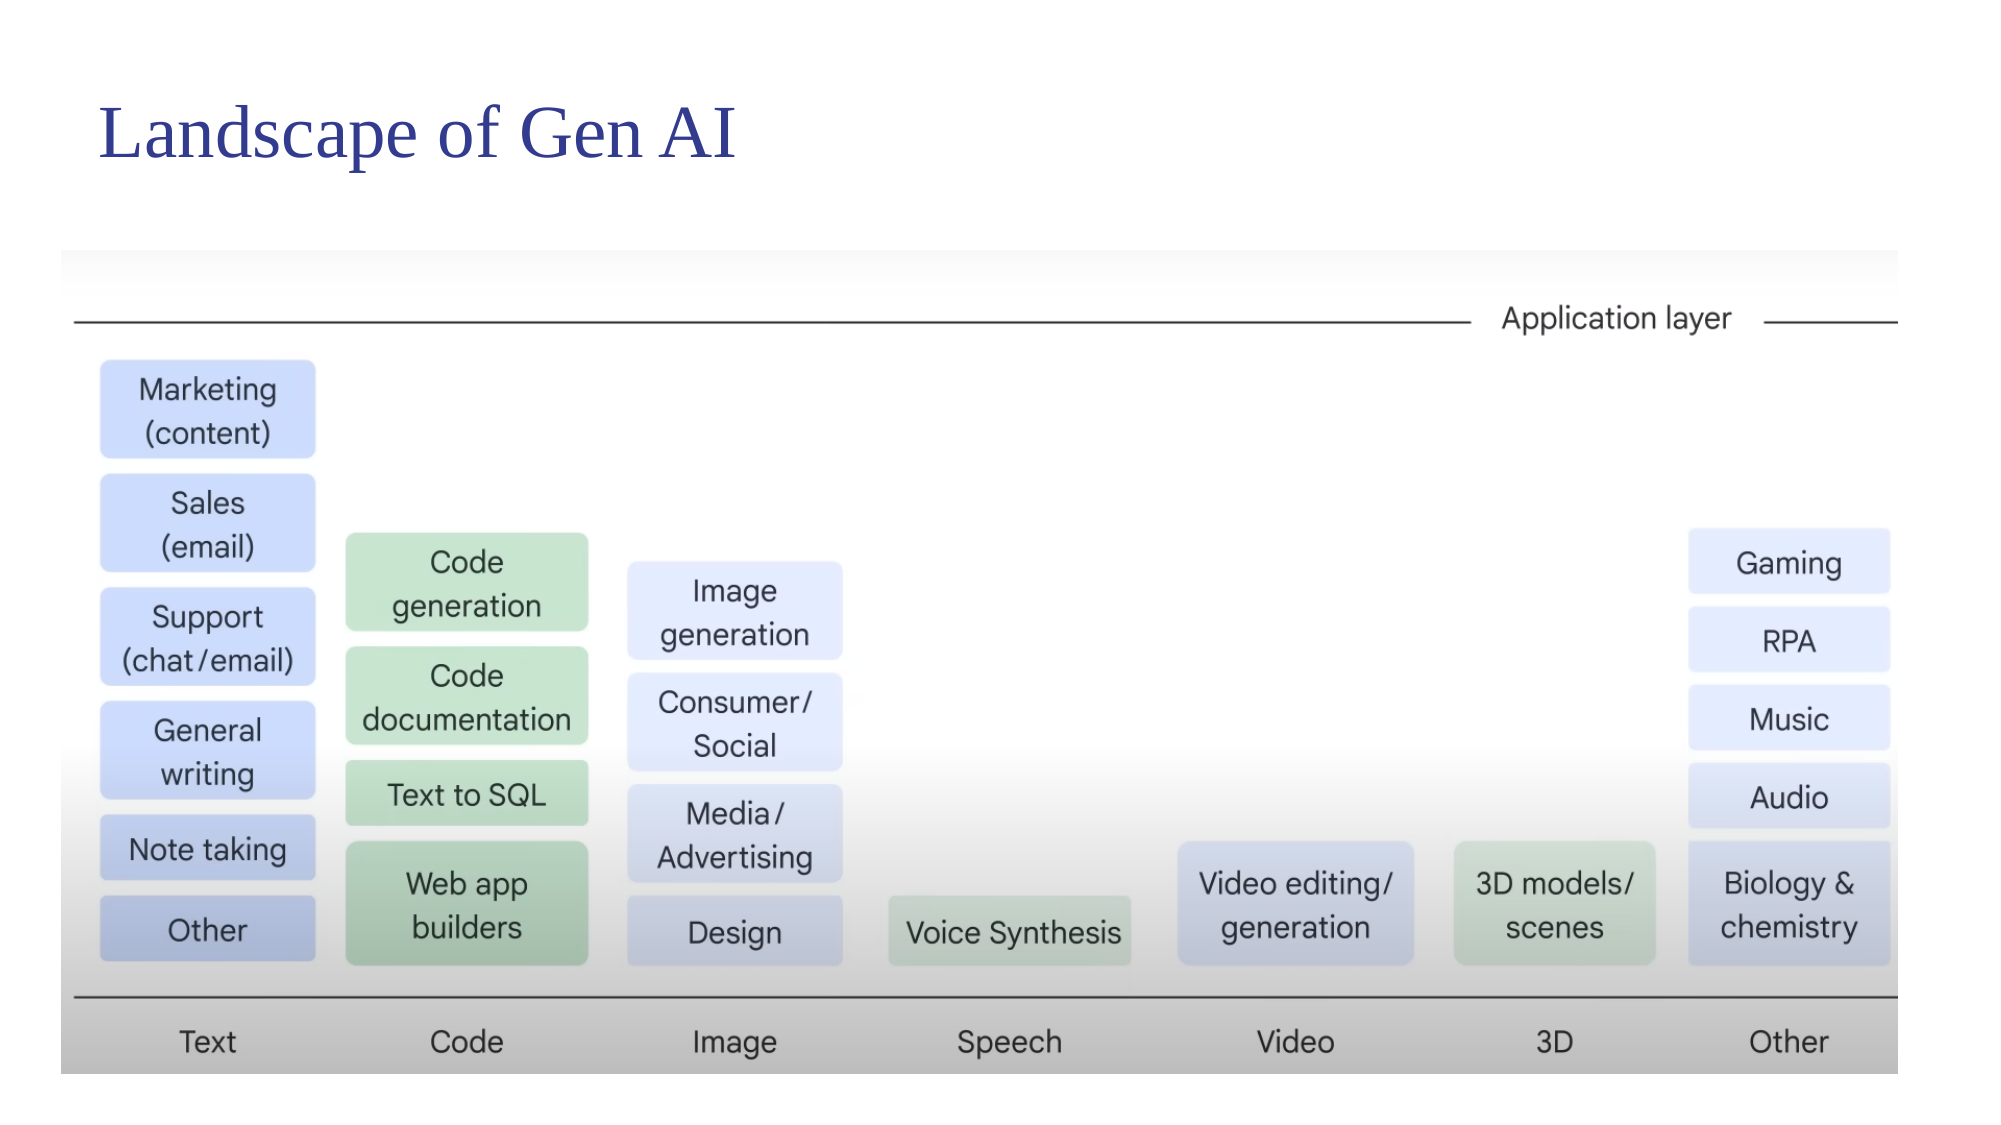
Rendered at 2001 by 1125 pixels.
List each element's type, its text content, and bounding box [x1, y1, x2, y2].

text_box Landscape of Gen AI [84, 74, 1312, 180]
picture [61, 250, 1898, 1074]
